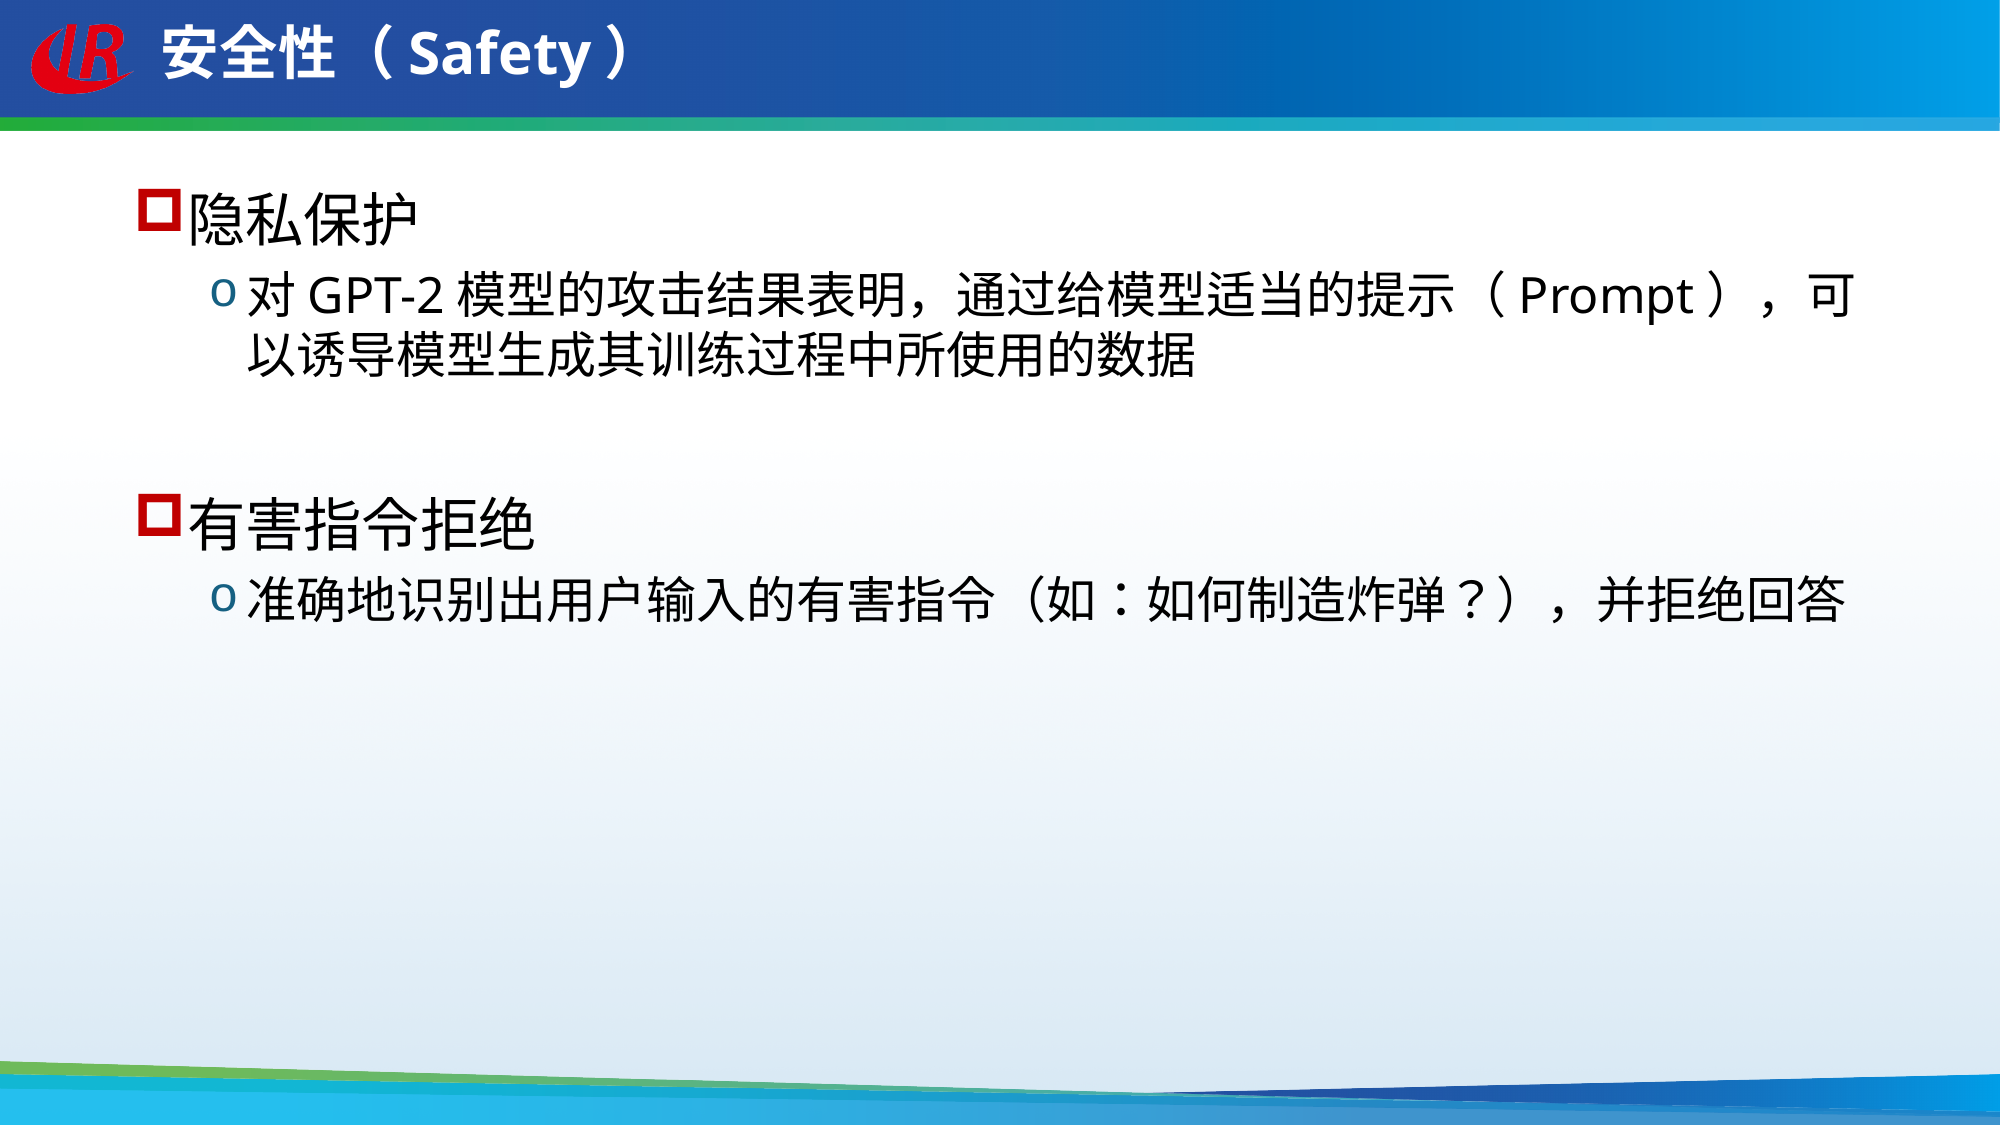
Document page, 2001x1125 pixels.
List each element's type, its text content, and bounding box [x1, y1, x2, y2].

picture [0, 0, 2000, 131]
list 隐私保护 对GPT-2模型的攻击结果表明，通过给模型适当的提示（Prompt），可以诱导模型生成其训练过程中所使用的数据 有害指令拒绝 准确地识别出用户输入的有害指令（如：如何制造炸弹？），并拒绝回答 [118, 175, 1890, 1047]
picture [0, 1061, 2000, 1125]
title 安全性（Safety） [145, 16, 1035, 96]
